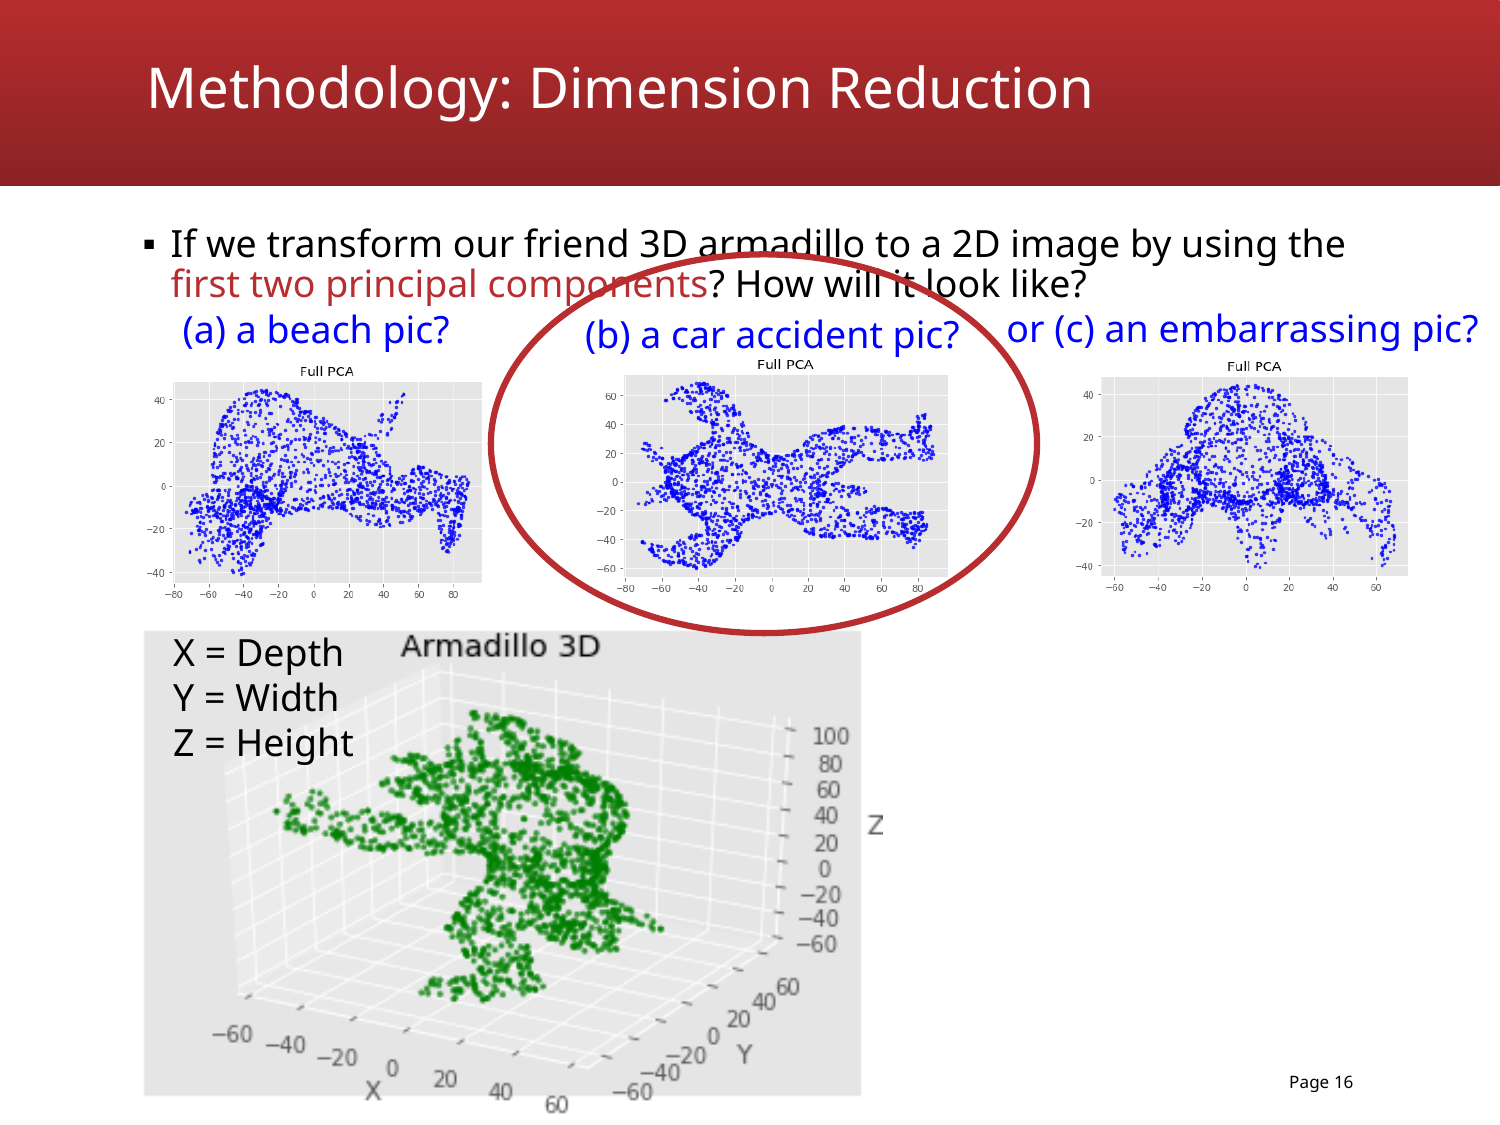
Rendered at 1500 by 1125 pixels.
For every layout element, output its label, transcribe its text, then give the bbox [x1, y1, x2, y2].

text_box or (c) an embarrassing pic? [1369, 297, 1500, 358]
text_box (a) a beach pic? [91, 298, 542, 359]
title Methodology: Dimension Reduction [131, 16, 1369, 164]
slide_number Page 16 [1265, 1063, 1369, 1103]
text_box [491, 253, 1039, 591]
picture [589, 352, 957, 599]
list If we transform our friend 3D armadillo to a 2D image by using the first two principal components? How will it look like? [131, 219, 1369, 1047]
picture [120, 610, 883, 1120]
picture [139, 359, 491, 605]
text_box [605, 599, 923, 616]
picture [1068, 354, 1417, 598]
